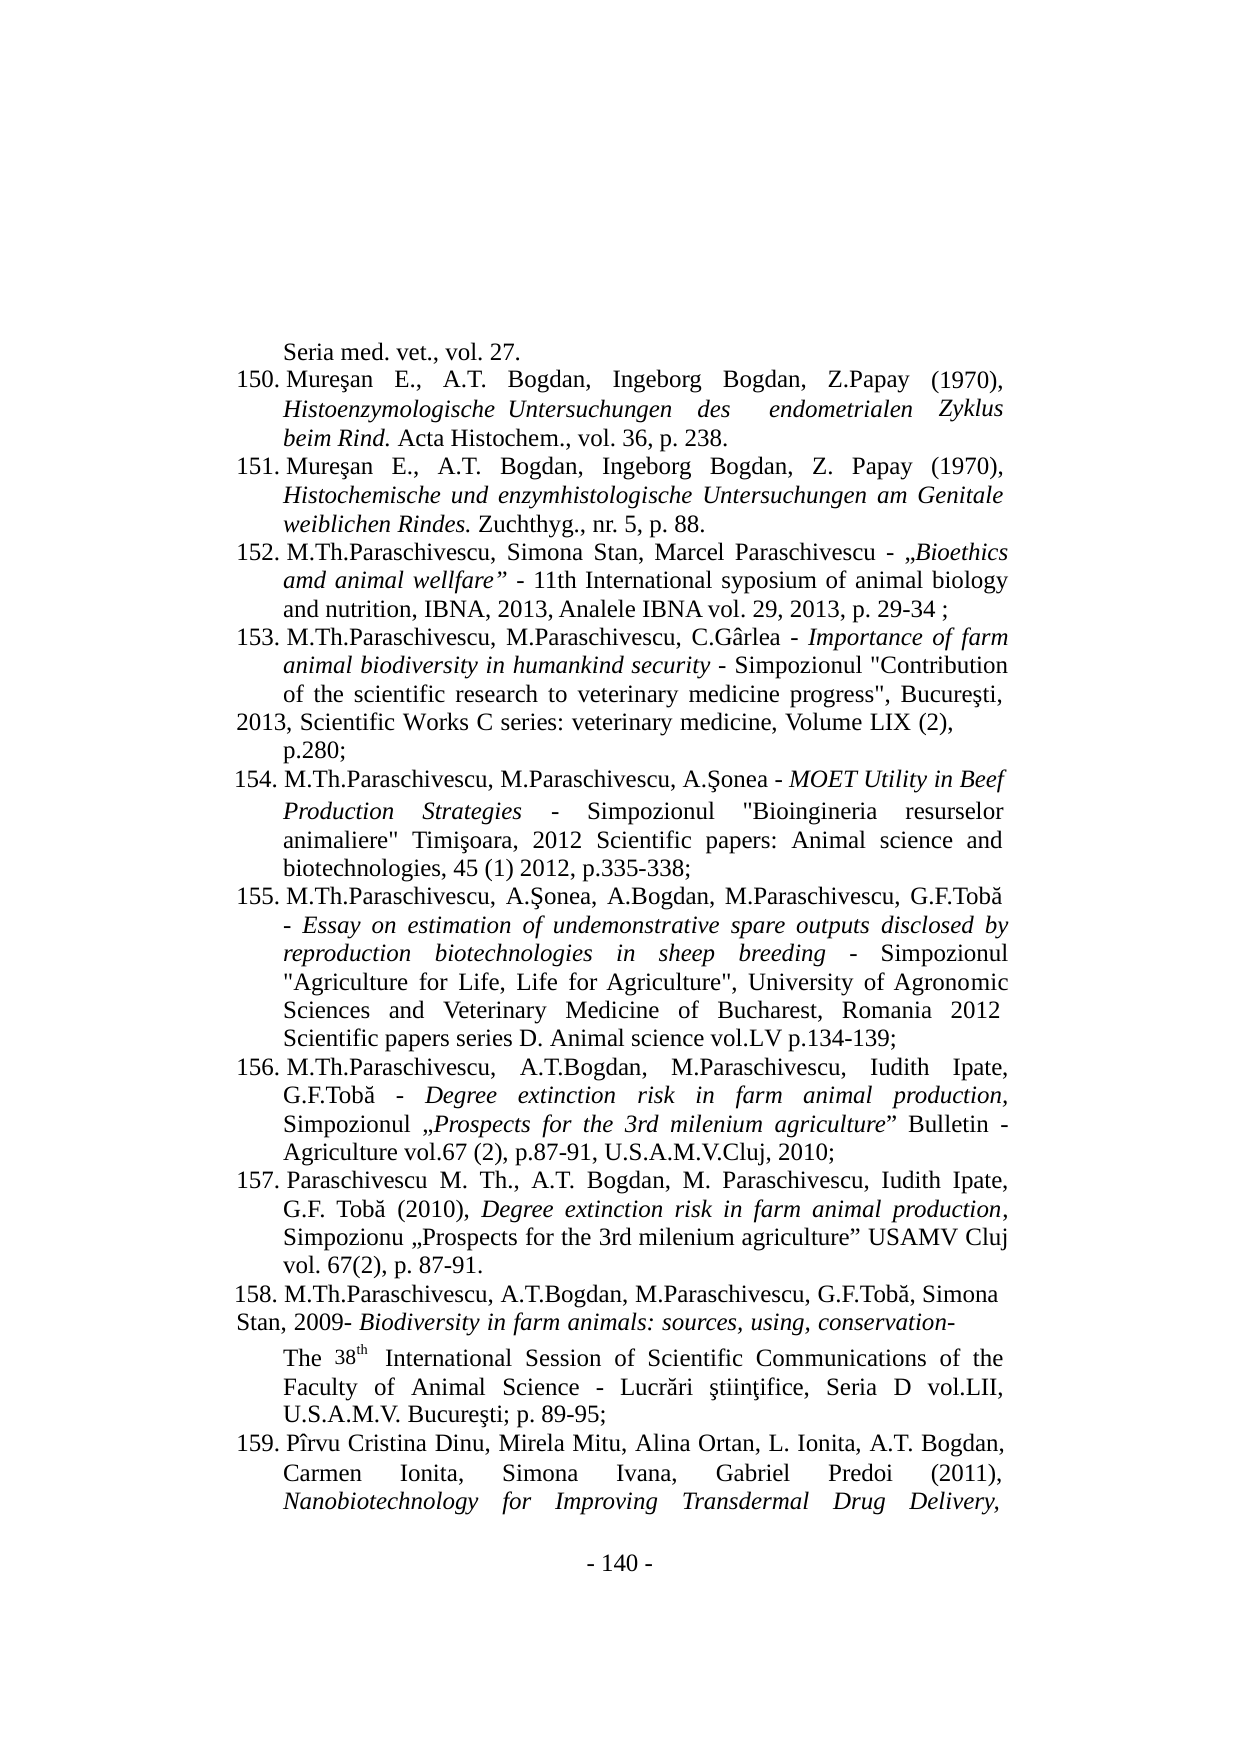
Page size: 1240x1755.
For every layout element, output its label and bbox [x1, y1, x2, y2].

text_box [234, 337, 1011, 1517]
text_box [928, 366, 1010, 425]
text_box [584, 1549, 660, 1579]
